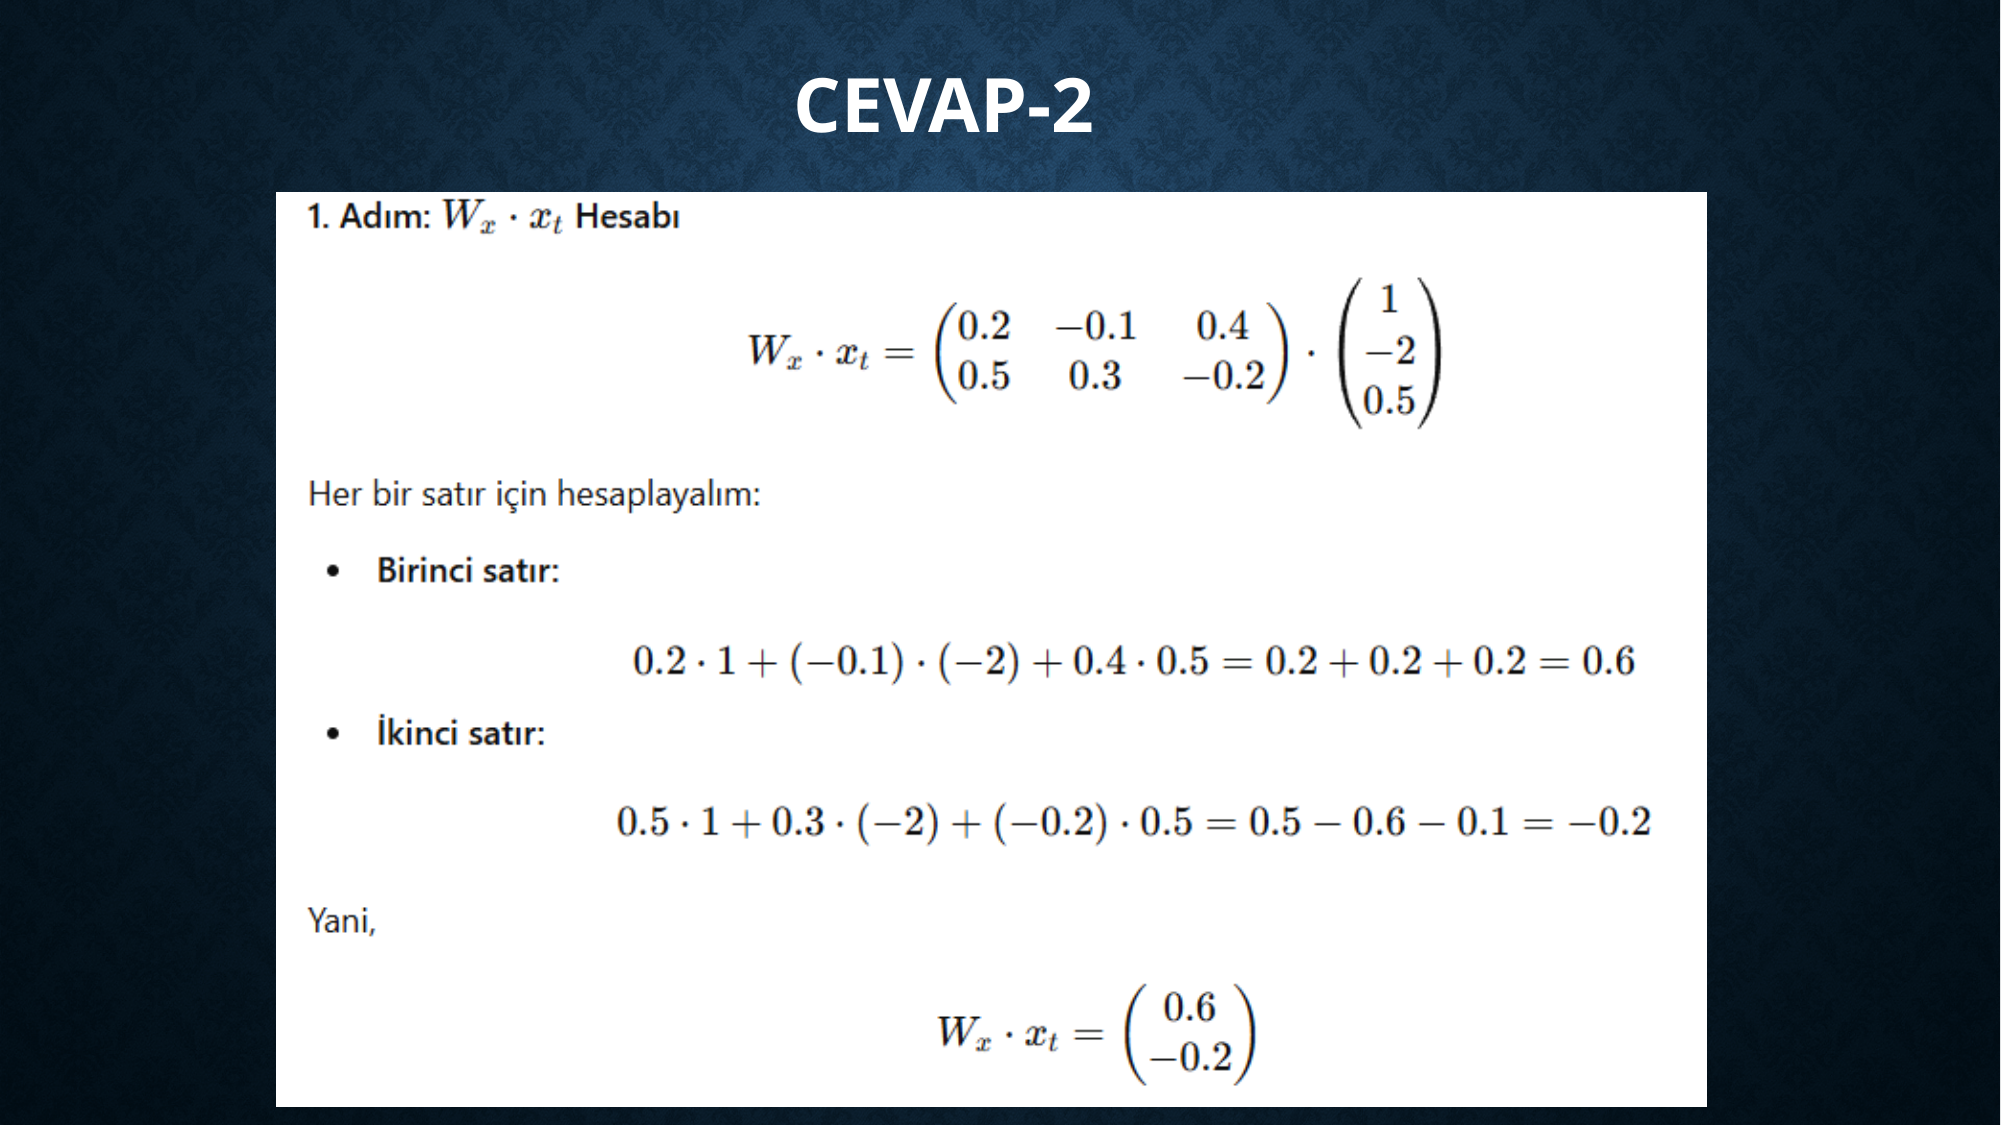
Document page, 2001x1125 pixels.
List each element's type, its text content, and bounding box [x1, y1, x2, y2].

title CEVAP-2 [95, 0, 1794, 218]
picture [275, 191, 1707, 1107]
